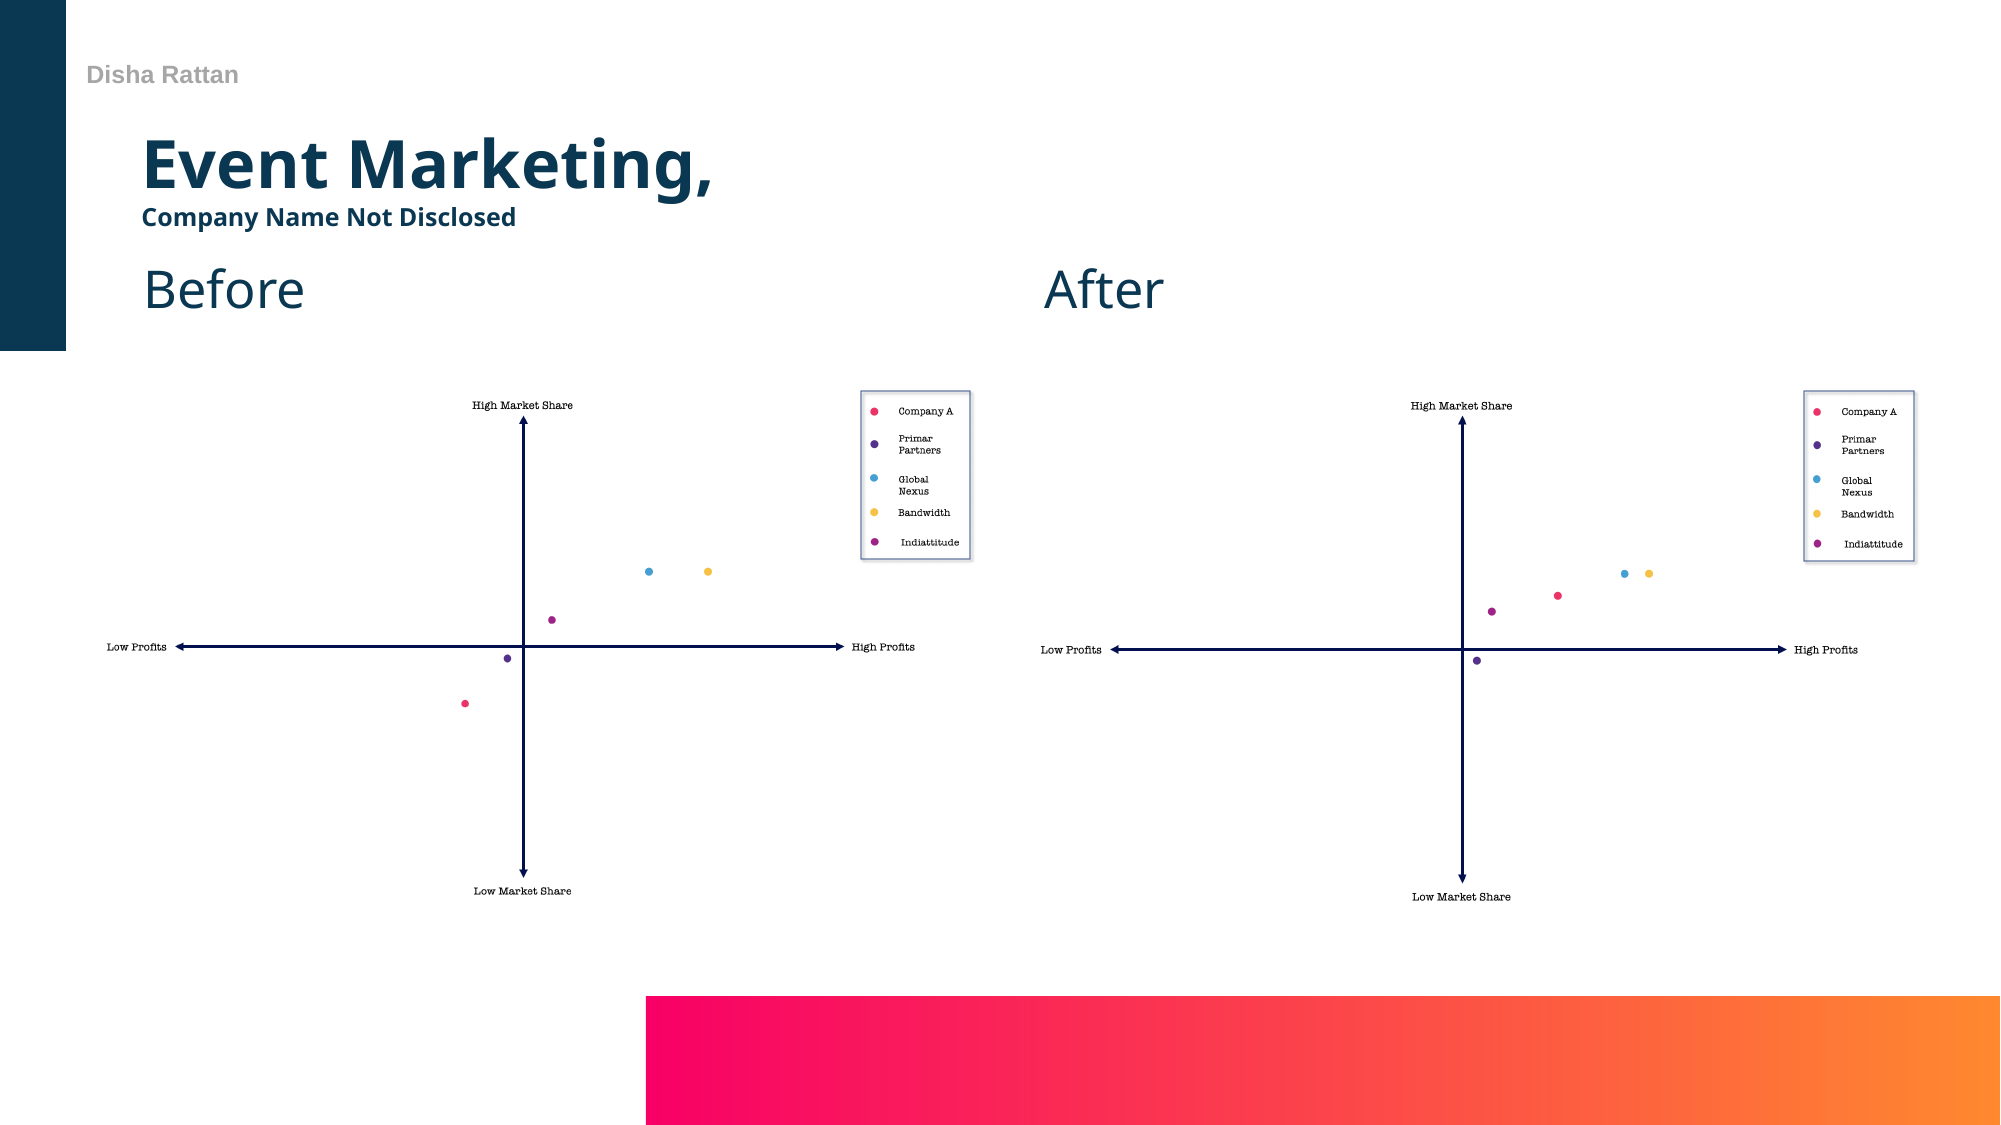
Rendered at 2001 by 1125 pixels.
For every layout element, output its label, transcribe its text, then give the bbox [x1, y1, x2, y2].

text_box [645, 996, 2000, 1125]
text_box Event Marketing, Company Name Not Disclosed [133, 114, 750, 240]
picture [74, 377, 984, 913]
text_box Before [135, 248, 450, 327]
picture [1000, 377, 1932, 913]
text_box [0, 0, 66, 351]
text_box After [1036, 248, 1351, 327]
text_box Disha Rattan [78, 51, 268, 147]
